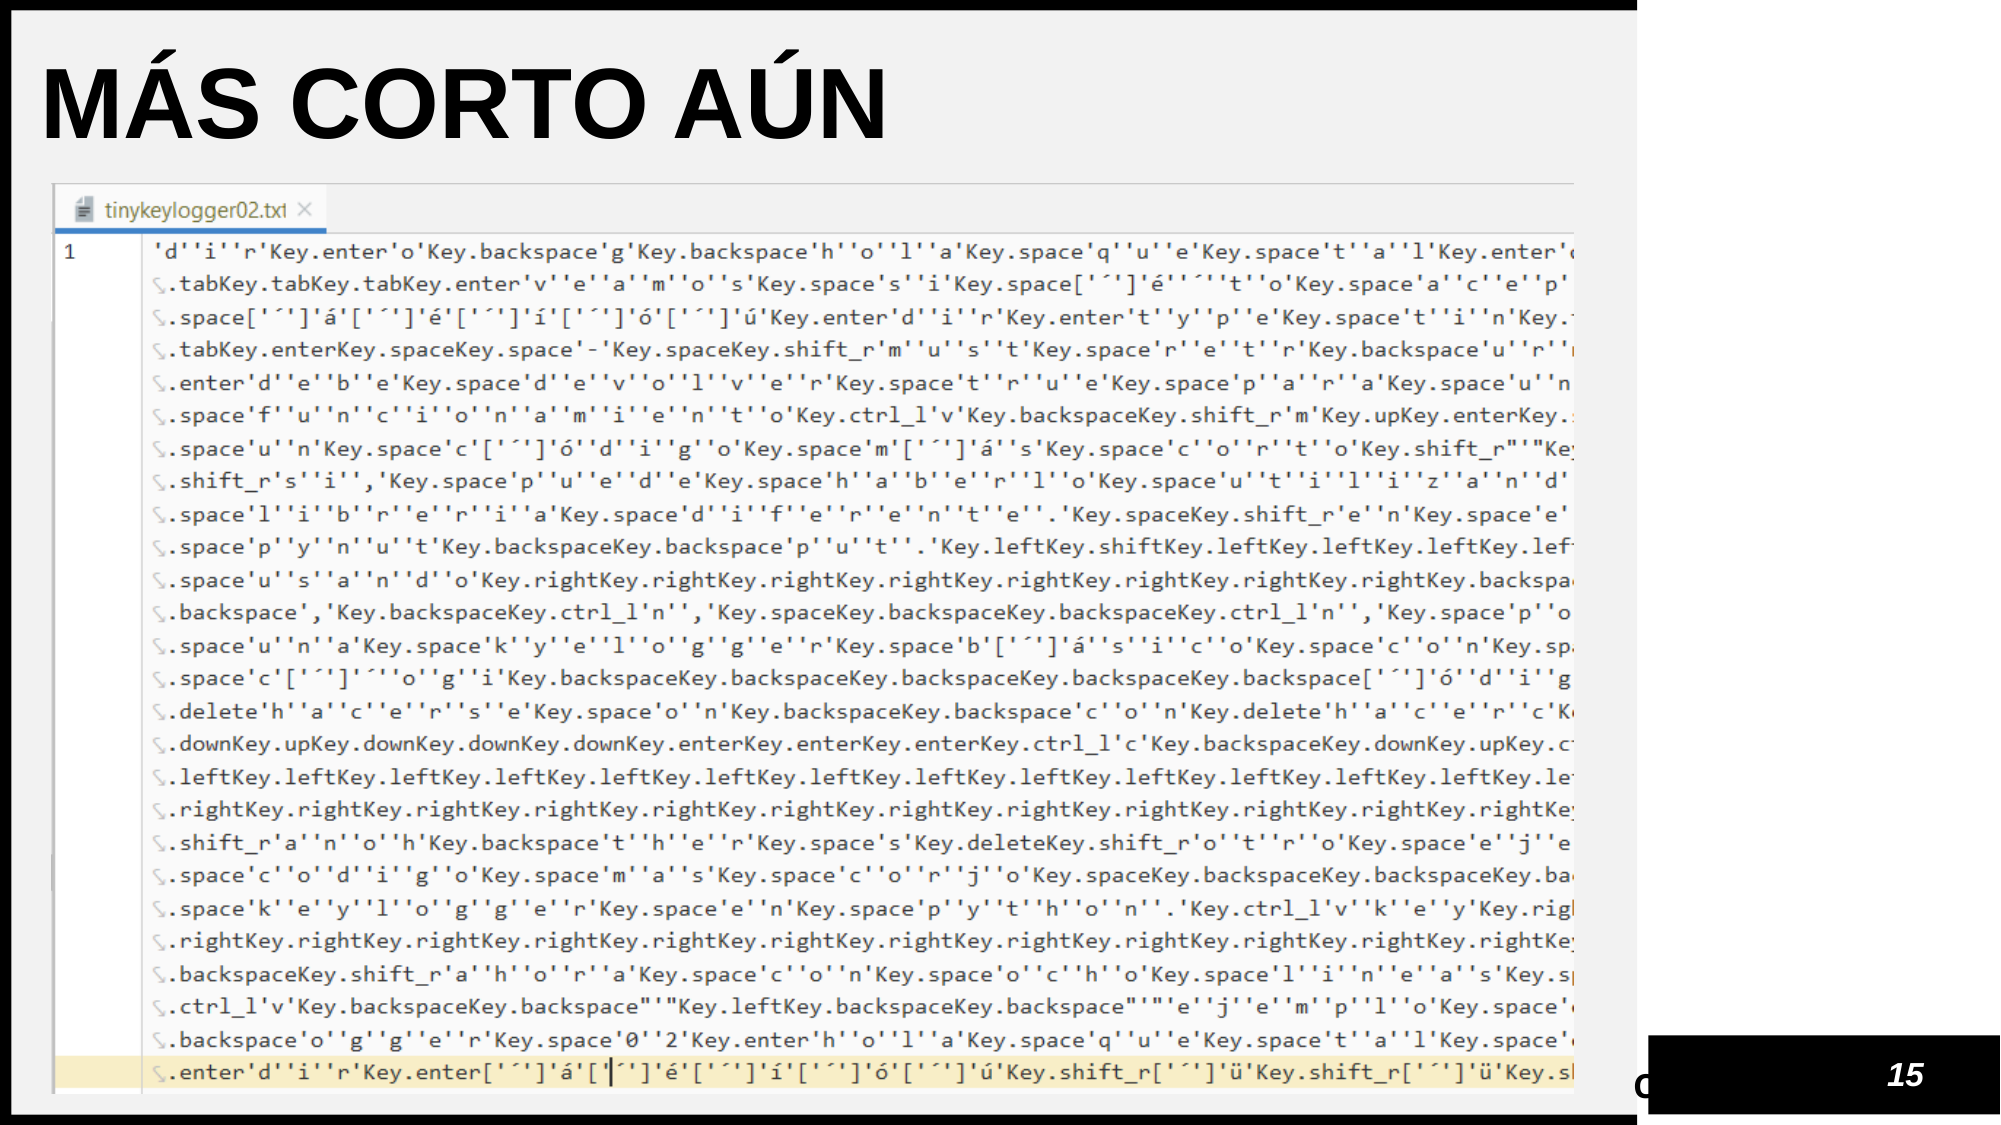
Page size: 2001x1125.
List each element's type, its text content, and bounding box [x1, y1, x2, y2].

picture [51, 183, 1574, 1094]
text_box MÁS CORTO AÚN [25, 30, 1709, 166]
slide_number 15 [1882, 1050, 1929, 1096]
text_box [1647, 1034, 2000, 1115]
